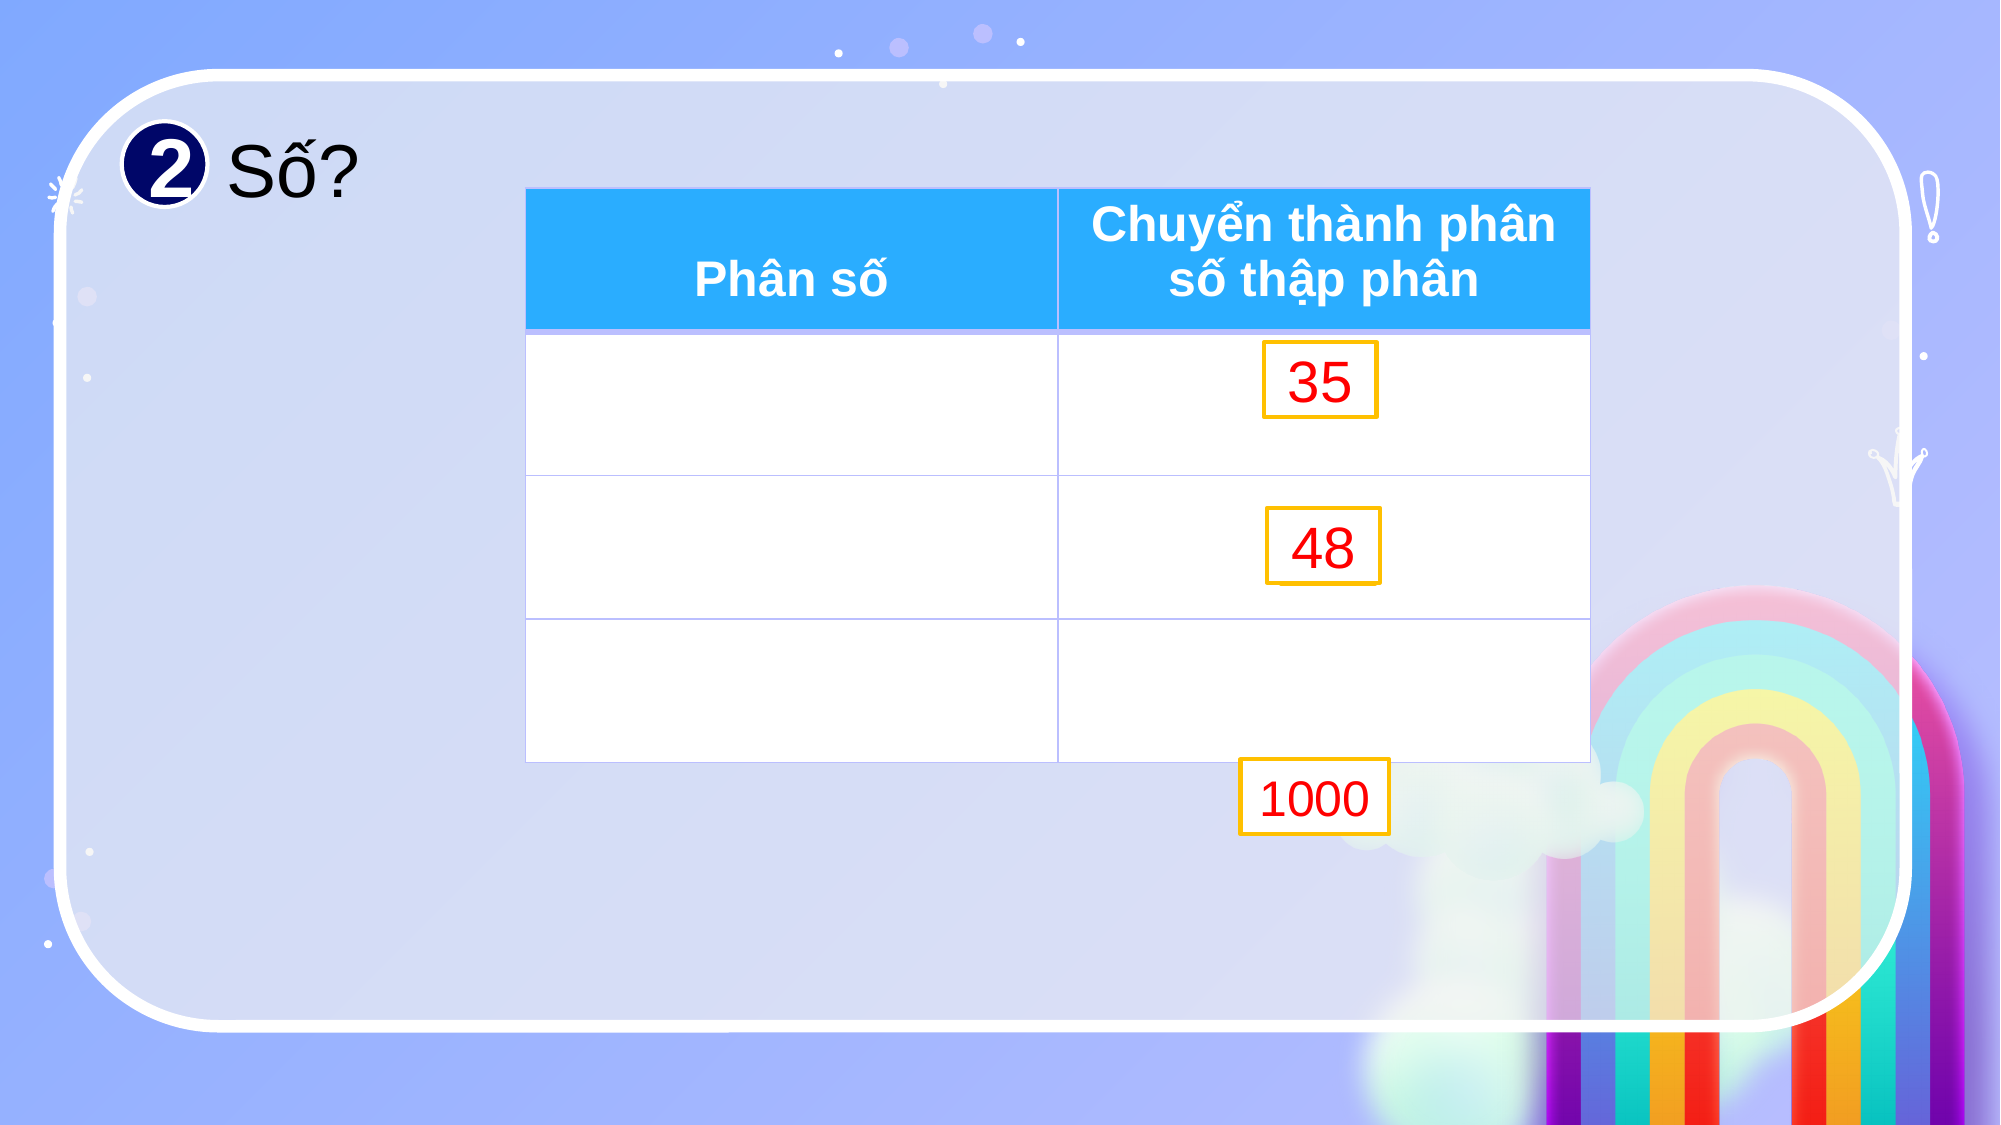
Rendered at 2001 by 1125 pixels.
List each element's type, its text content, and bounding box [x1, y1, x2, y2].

text_box 35 [1262, 340, 1379, 419]
text_box 48 [1265, 506, 1382, 585]
text_box 2 [119, 119, 210, 210]
text_box 1000 [1238, 757, 1391, 836]
text_box Số? [211, 115, 1856, 221]
picture [1320, 521, 2000, 1125]
text_box [57, 73, 1908, 1029]
